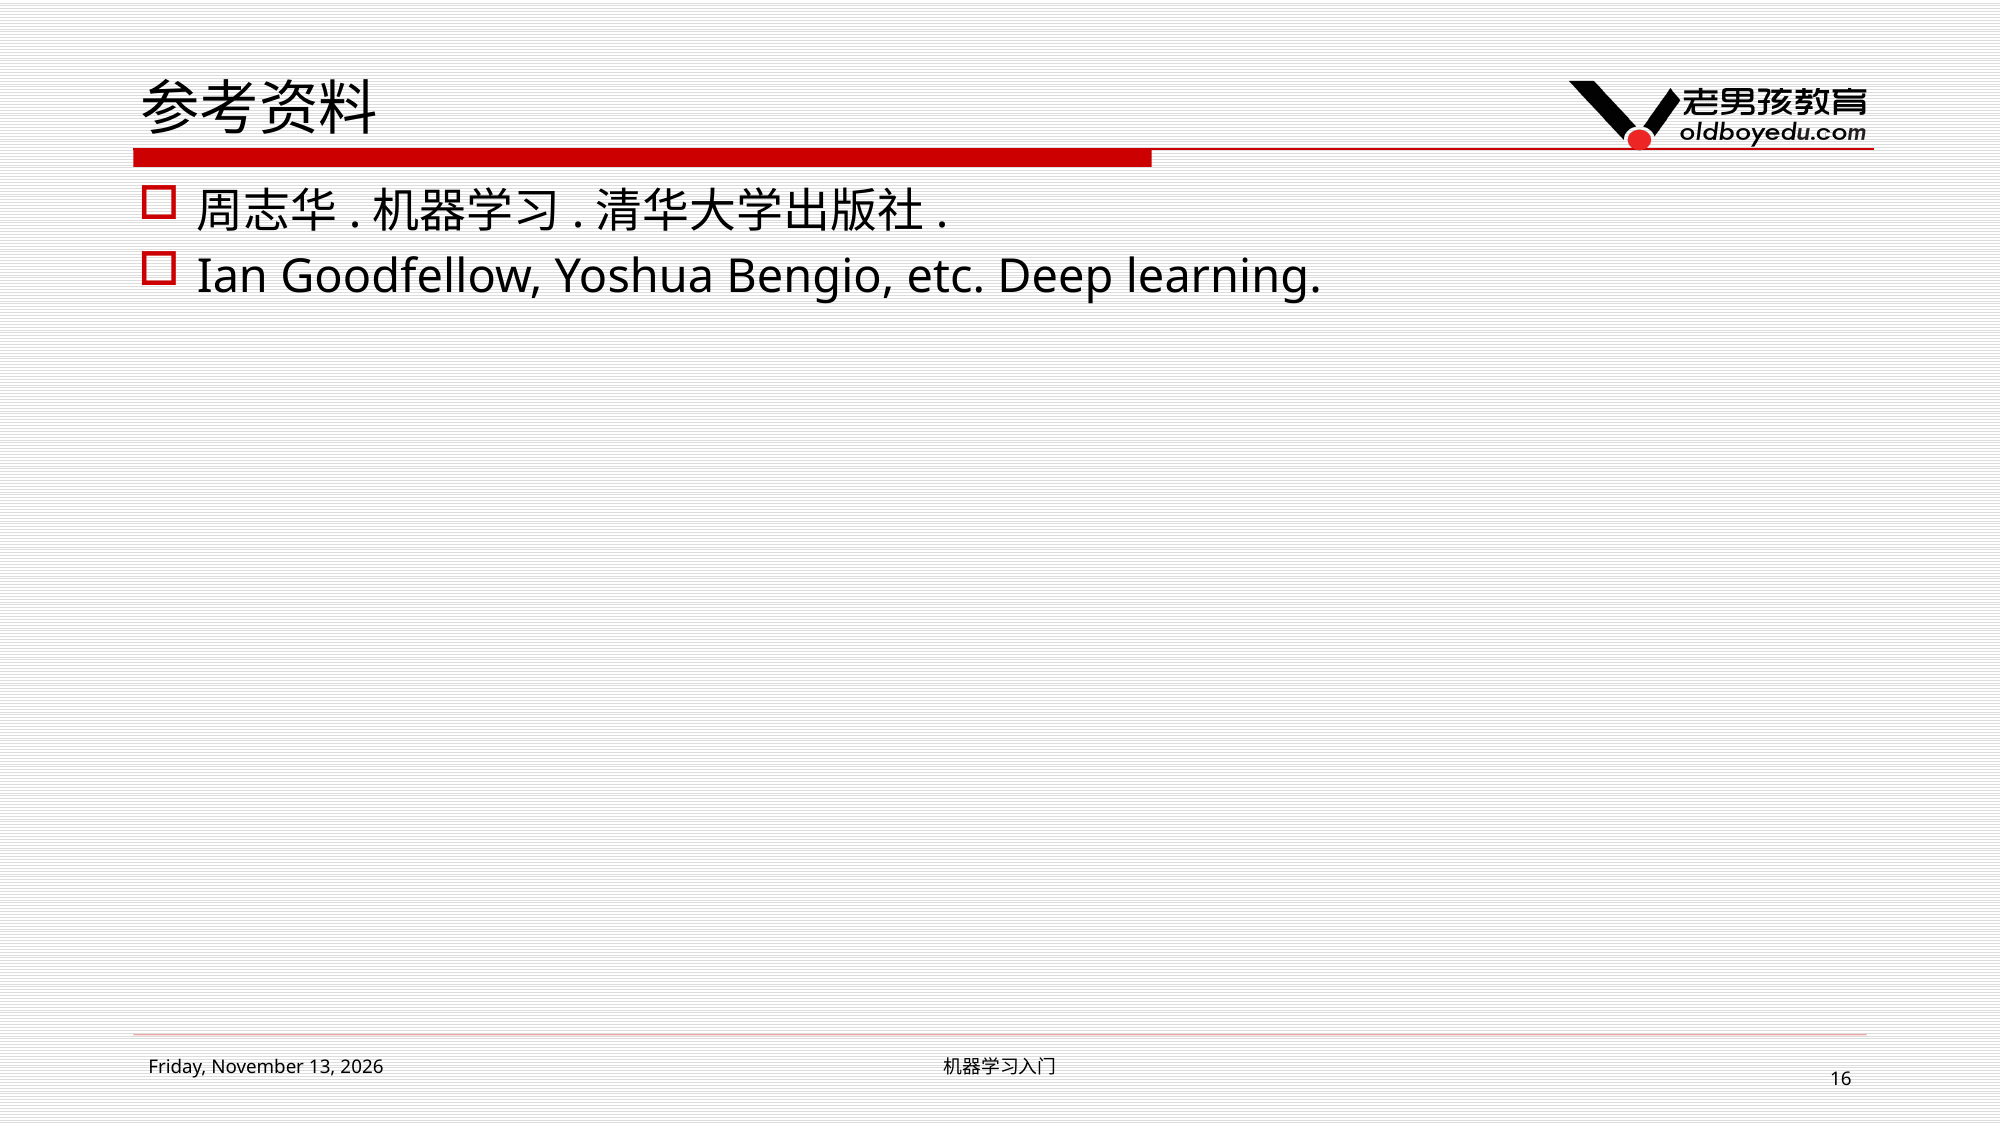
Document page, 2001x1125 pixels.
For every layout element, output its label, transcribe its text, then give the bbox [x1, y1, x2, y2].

list 周志华.机器学习.清华大学出版社. Ian Goodfellow, Yoshua Bengio, etc. Deep learning. [123, 172, 1874, 988]
title 参考资料 [125, 50, 1876, 149]
slide_number 16 [1433, 1058, 1867, 1103]
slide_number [133, 1046, 567, 1103]
footer 机器学习入门 [683, 1046, 1317, 1103]
